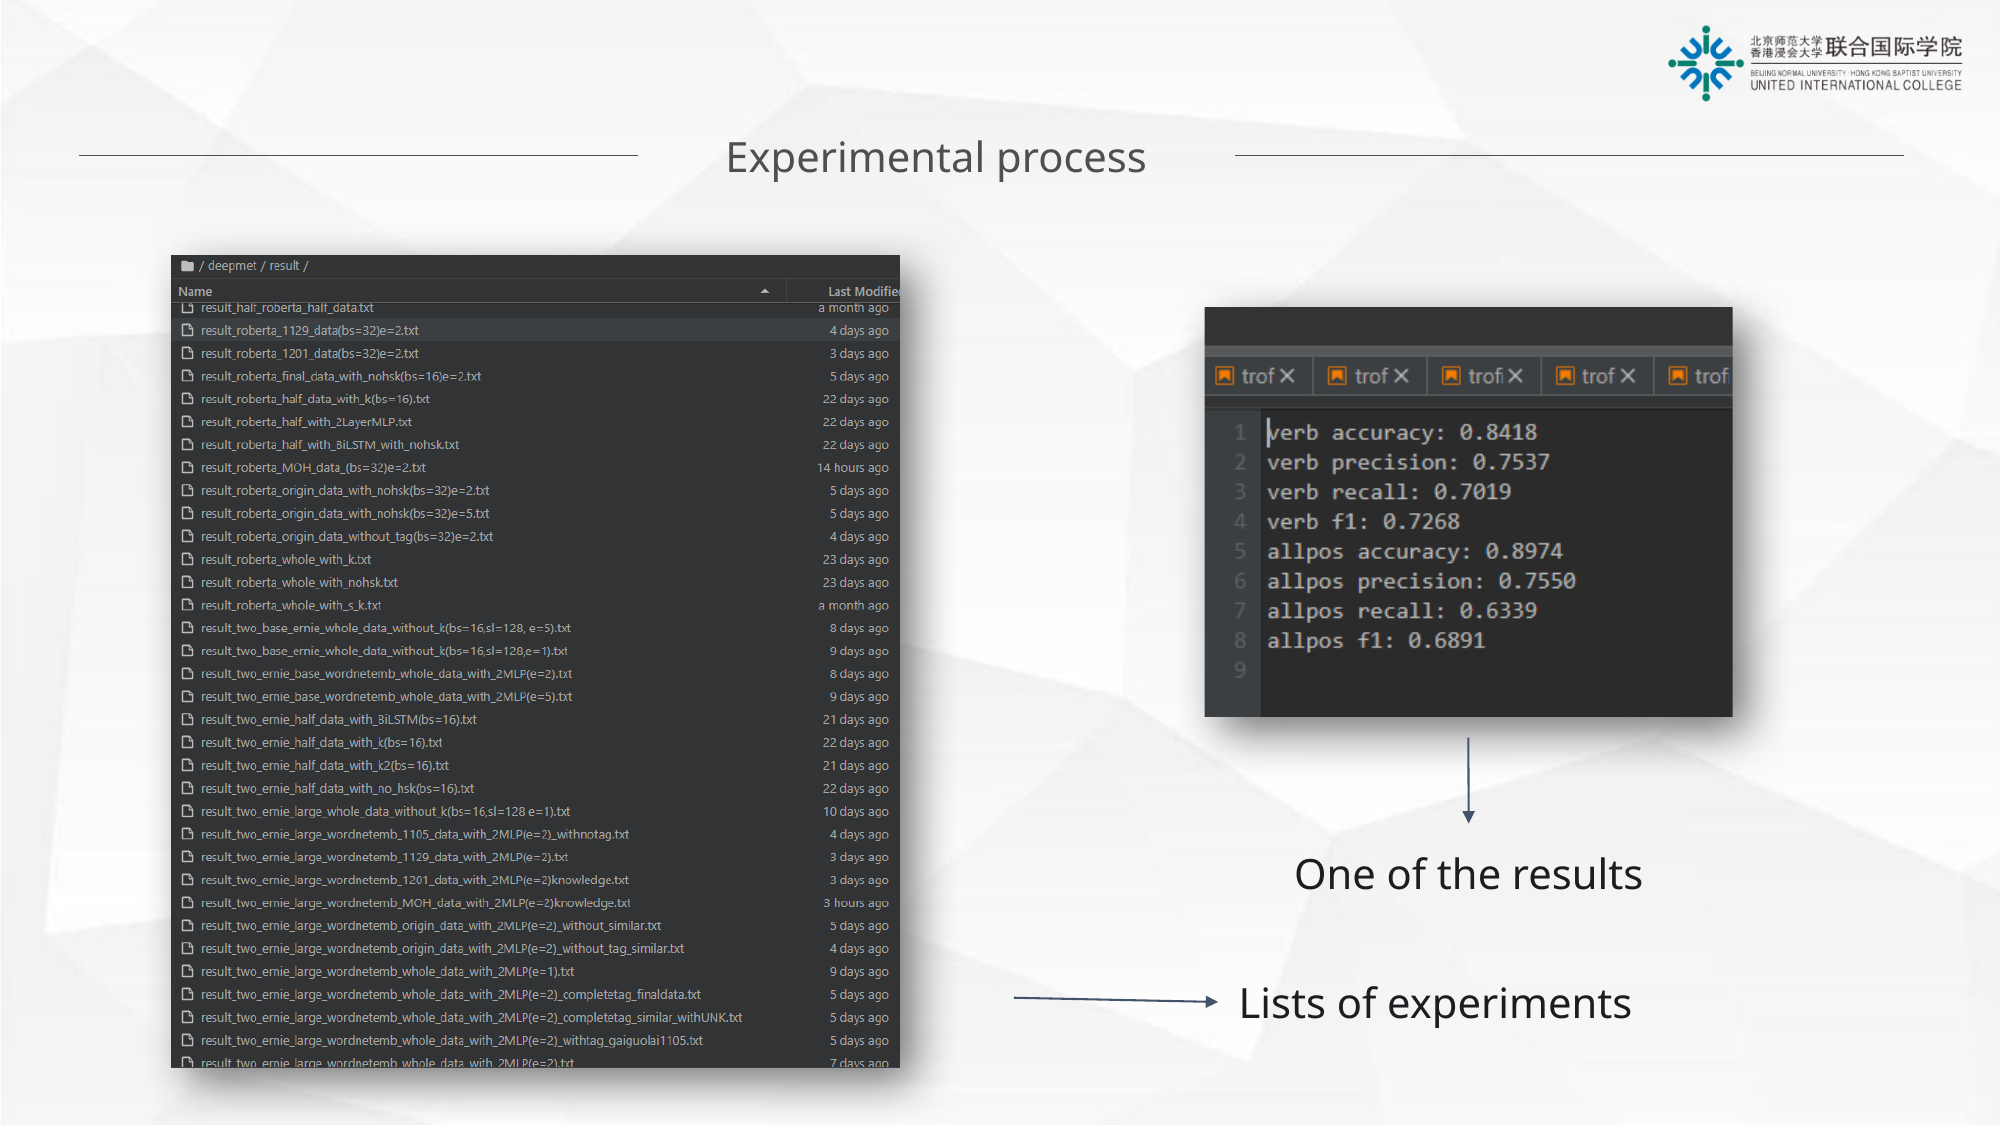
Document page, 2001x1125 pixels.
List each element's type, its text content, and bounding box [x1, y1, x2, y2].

picture [0, 0, 2001, 1125]
text_box Experimental process [620, 122, 1253, 188]
text_box One of the results [1279, 840, 1659, 906]
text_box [1013, 997, 1219, 1003]
text_box Lists of experiments [1223, 969, 1648, 1035]
